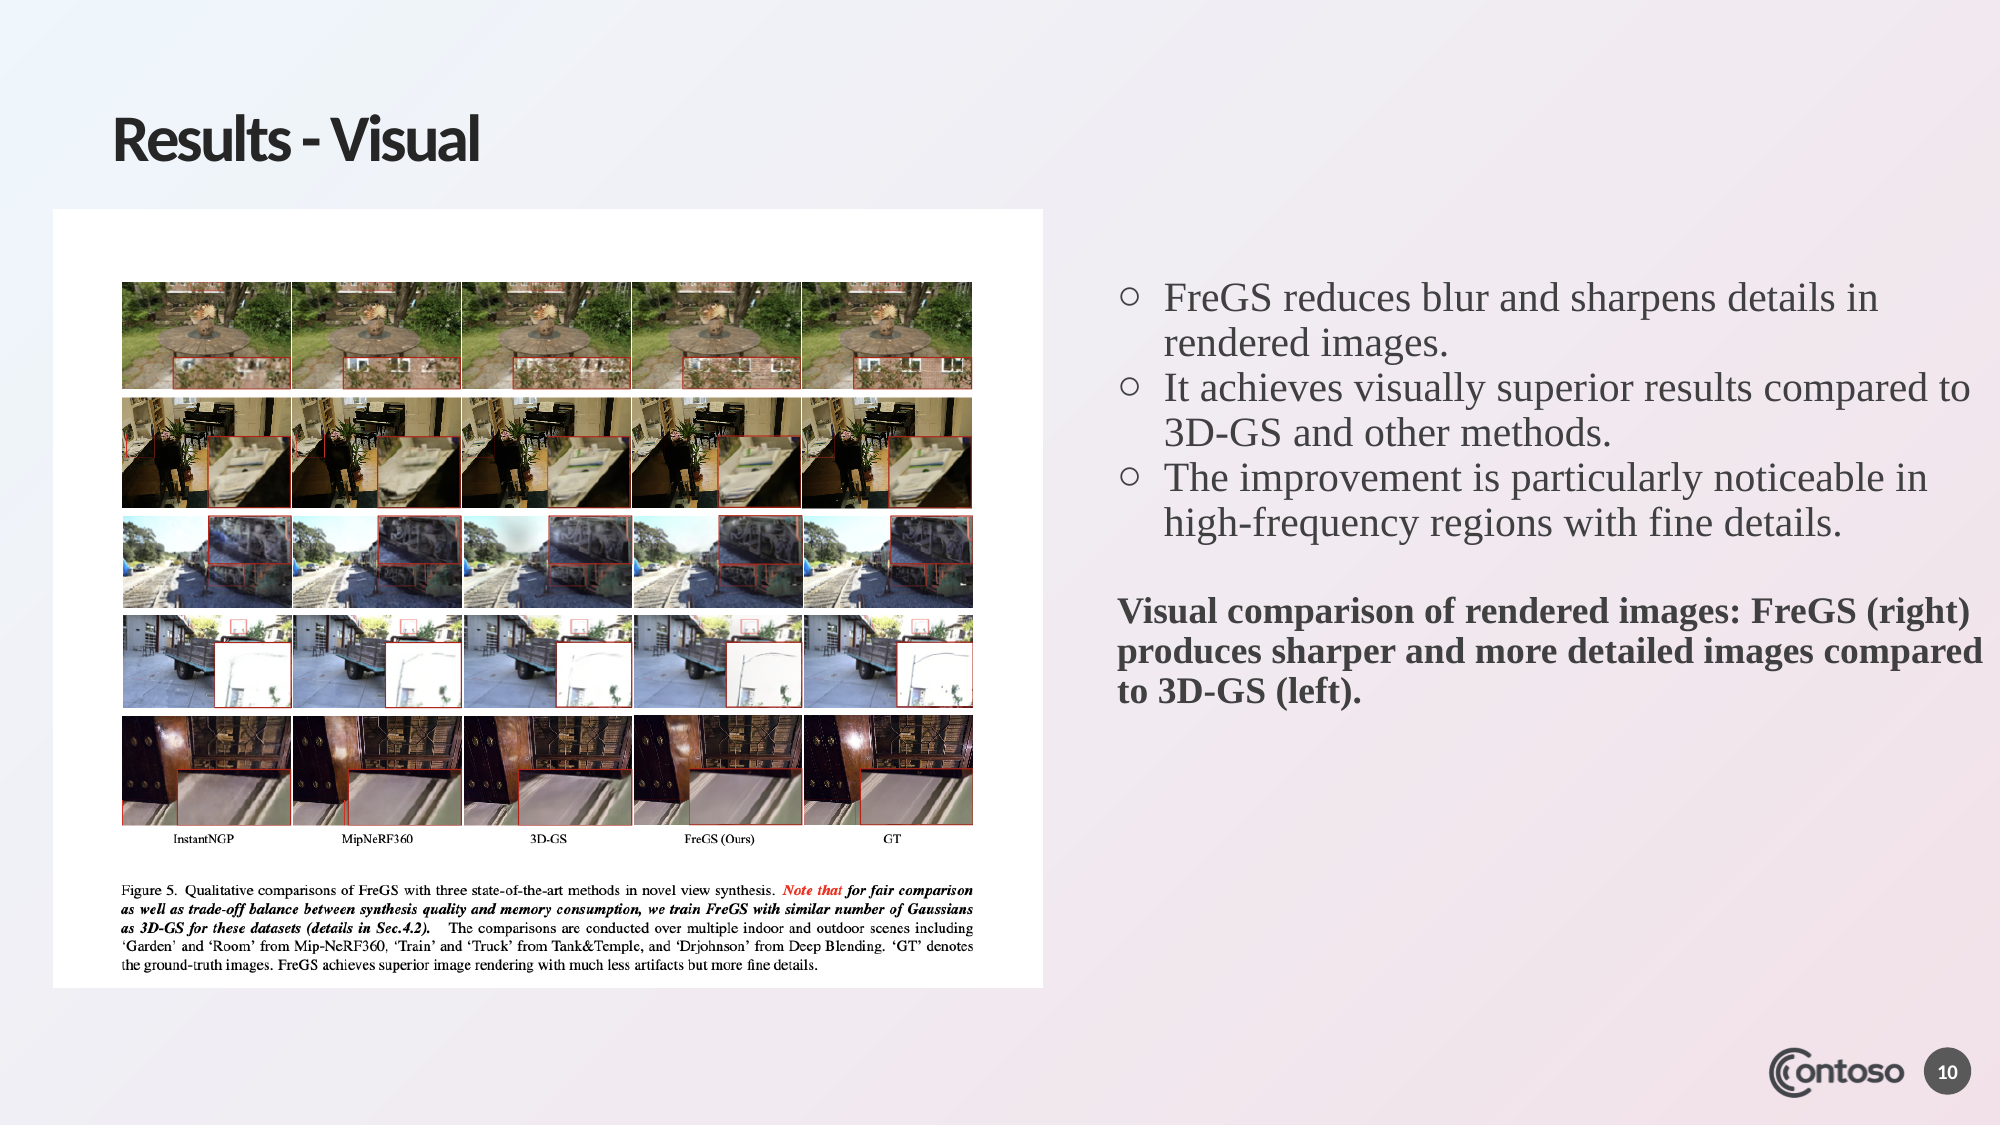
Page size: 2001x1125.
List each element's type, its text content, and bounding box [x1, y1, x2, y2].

picture [53, 209, 1043, 988]
list FreGS reduces blur and sharpens details in rendered images. It achieves visually superior results compared to 3D-GS and other methods. The improvement is particularly noticeable in high-frequency regions with fine details. Visual comparison of rendered images: FreGS (right) produces sharper and more detailed images compared to 3D-GS (left). [1042, 275, 1989, 1055]
slide_number 10 [1923, 1047, 1972, 1095]
title Results - Visual [112, 70, 1972, 210]
